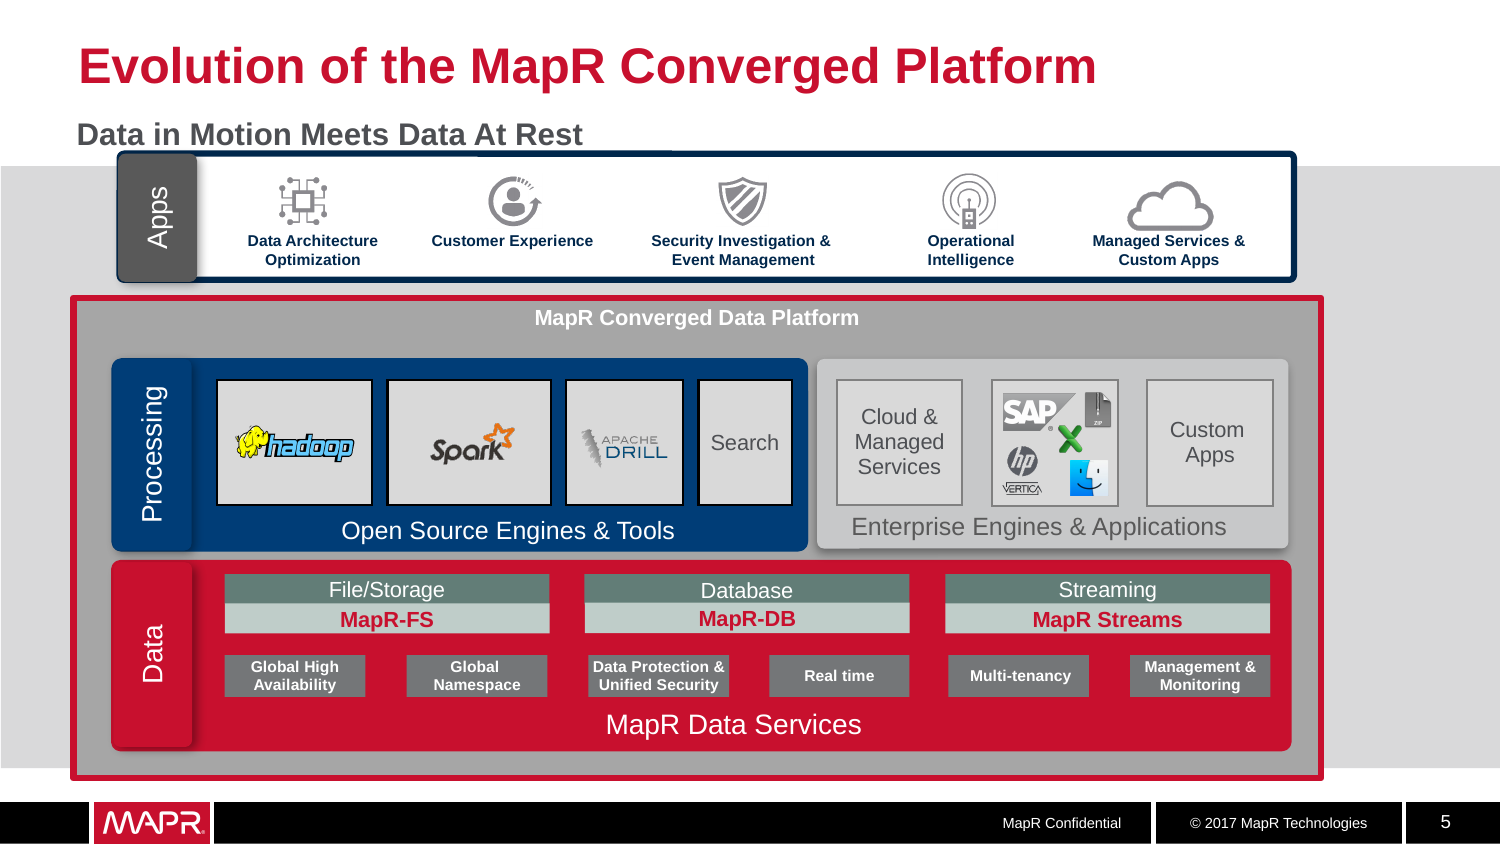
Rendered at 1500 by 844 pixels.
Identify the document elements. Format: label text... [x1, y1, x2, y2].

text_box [61, 98, 1271, 640]
title Evolution of the MapR Converged Platform [63, 6, 1412, 121]
picture [94, 802, 210, 844]
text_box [0, 153, 1500, 779]
